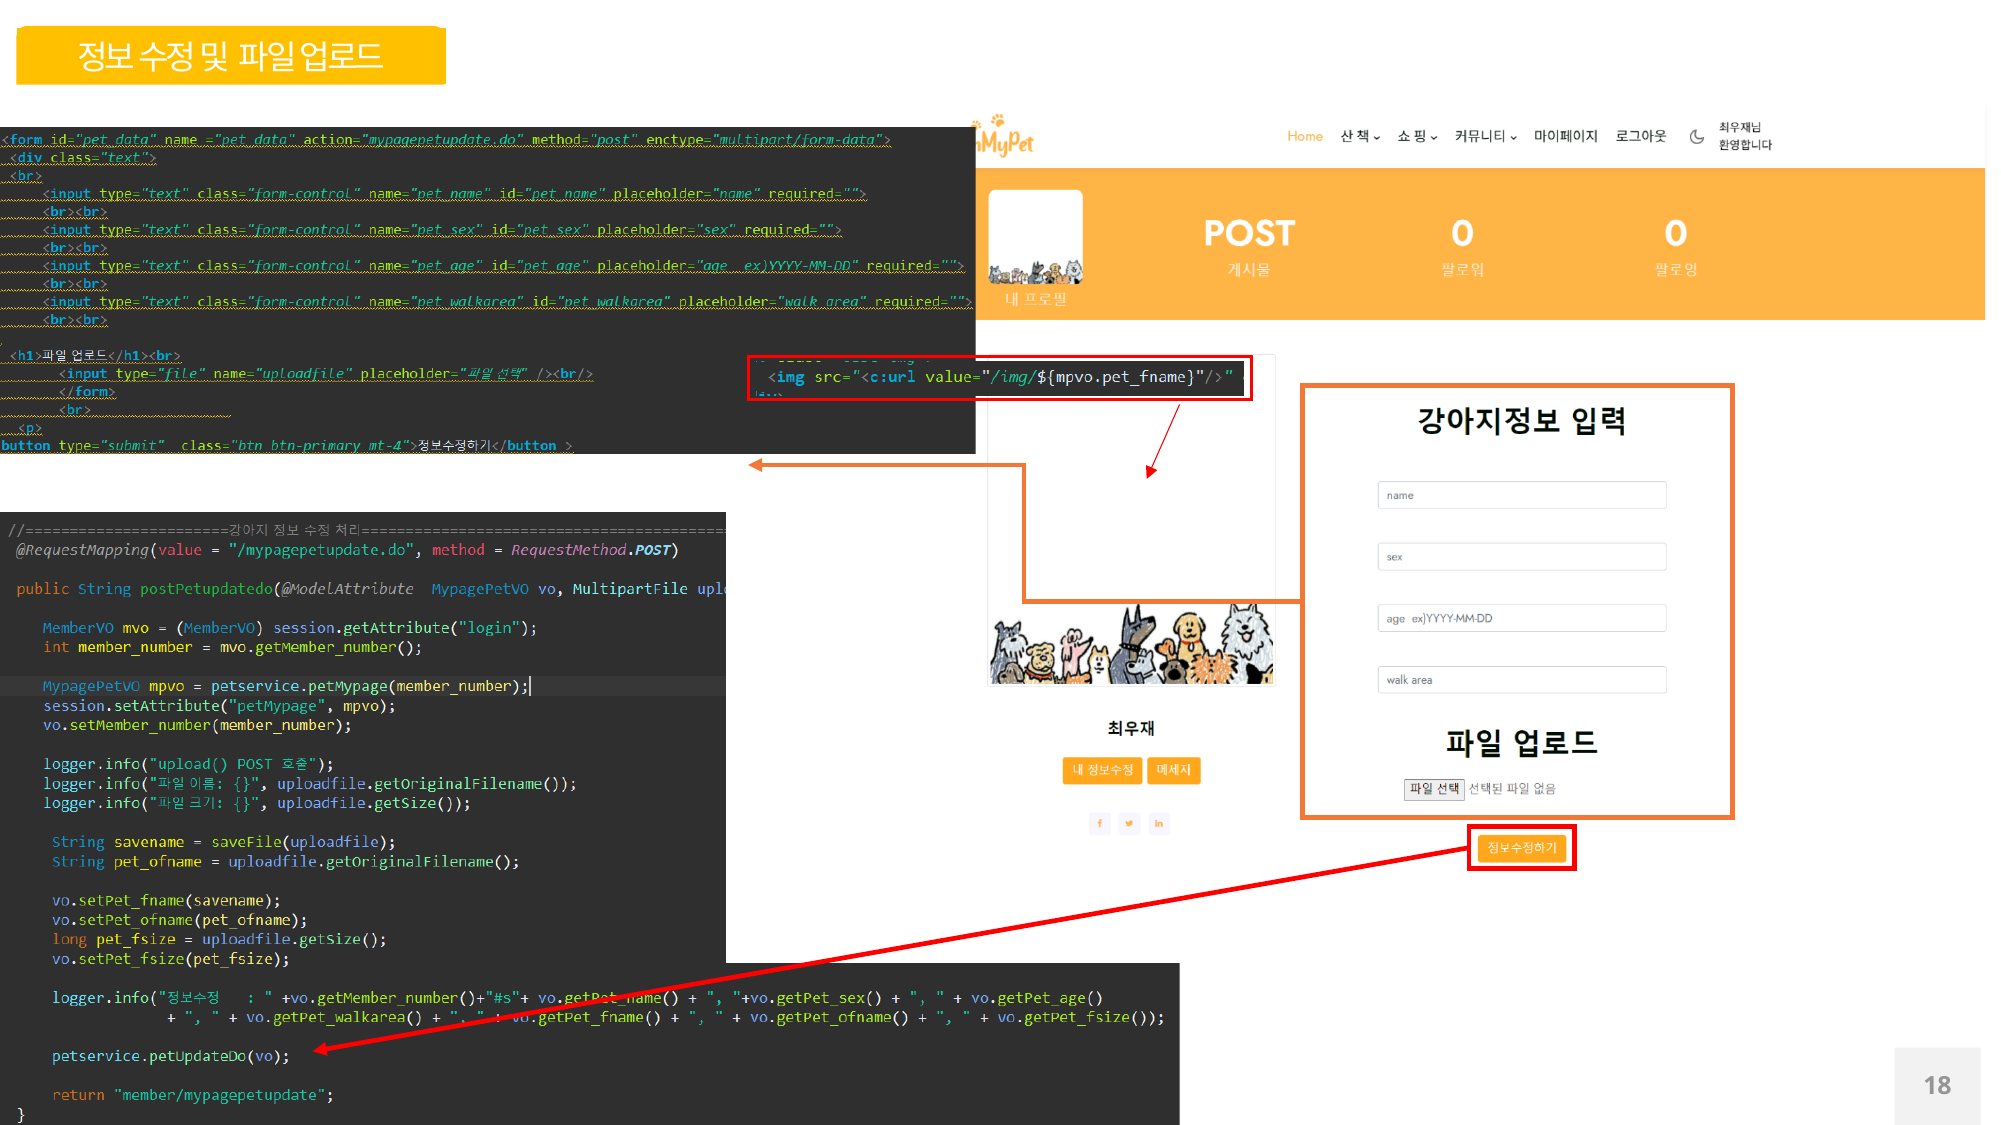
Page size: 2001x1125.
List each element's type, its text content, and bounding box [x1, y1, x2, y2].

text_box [1146, 404, 1180, 479]
text_box [1893, 1046, 1982, 1125]
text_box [748, 465, 1303, 602]
text_box 18 [1900, 1061, 1975, 1118]
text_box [17, 26, 446, 85]
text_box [312, 847, 1470, 1052]
picture [0, 103, 2000, 1125]
